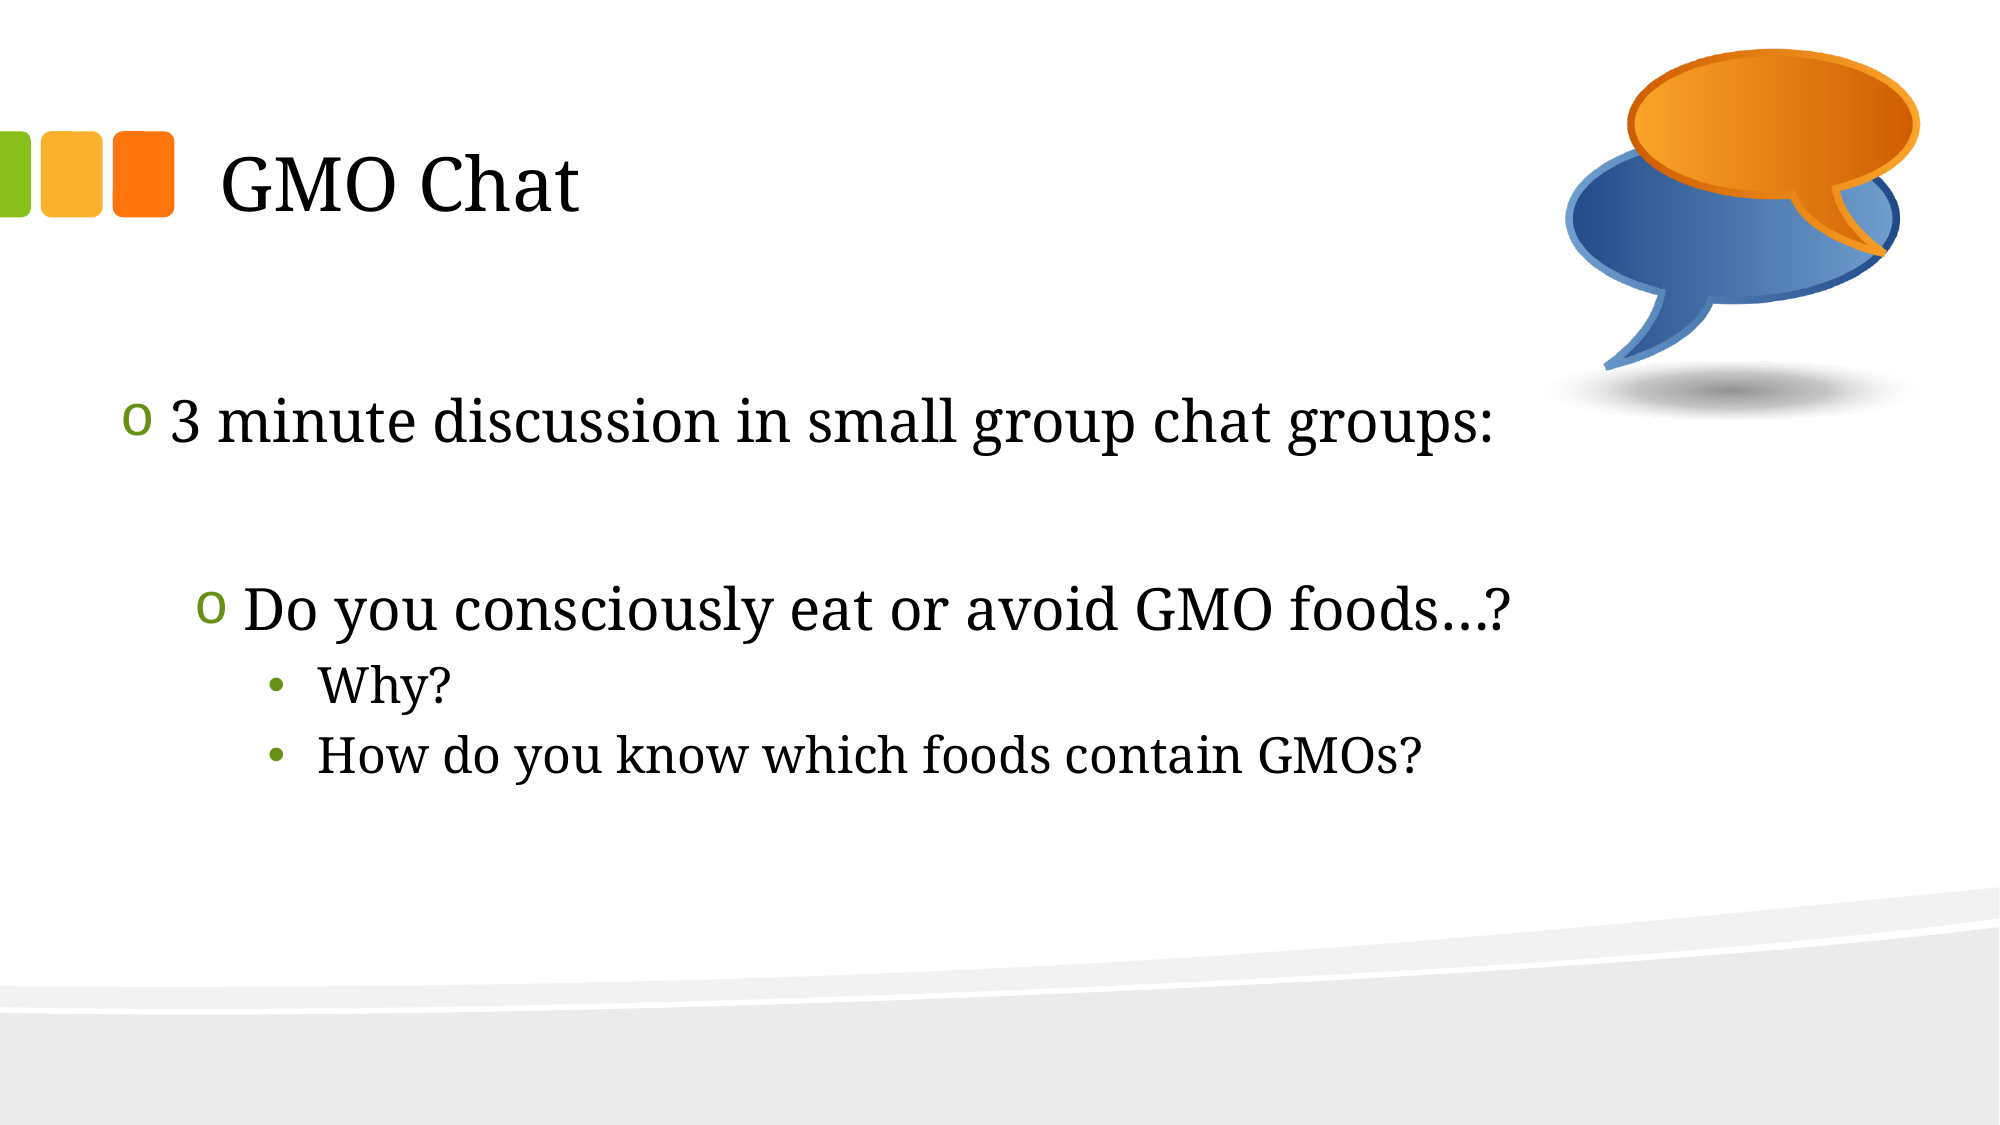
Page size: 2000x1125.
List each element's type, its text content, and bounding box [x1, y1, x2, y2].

picture [1536, 46, 1925, 422]
title GMO Chat [199, 23, 1800, 237]
list 3 minute discussion in small group chat groups: Do you consciously eat or avoid GMO foods…? Why? How do you know which foods contain GMOs? [99, 275, 1962, 966]
